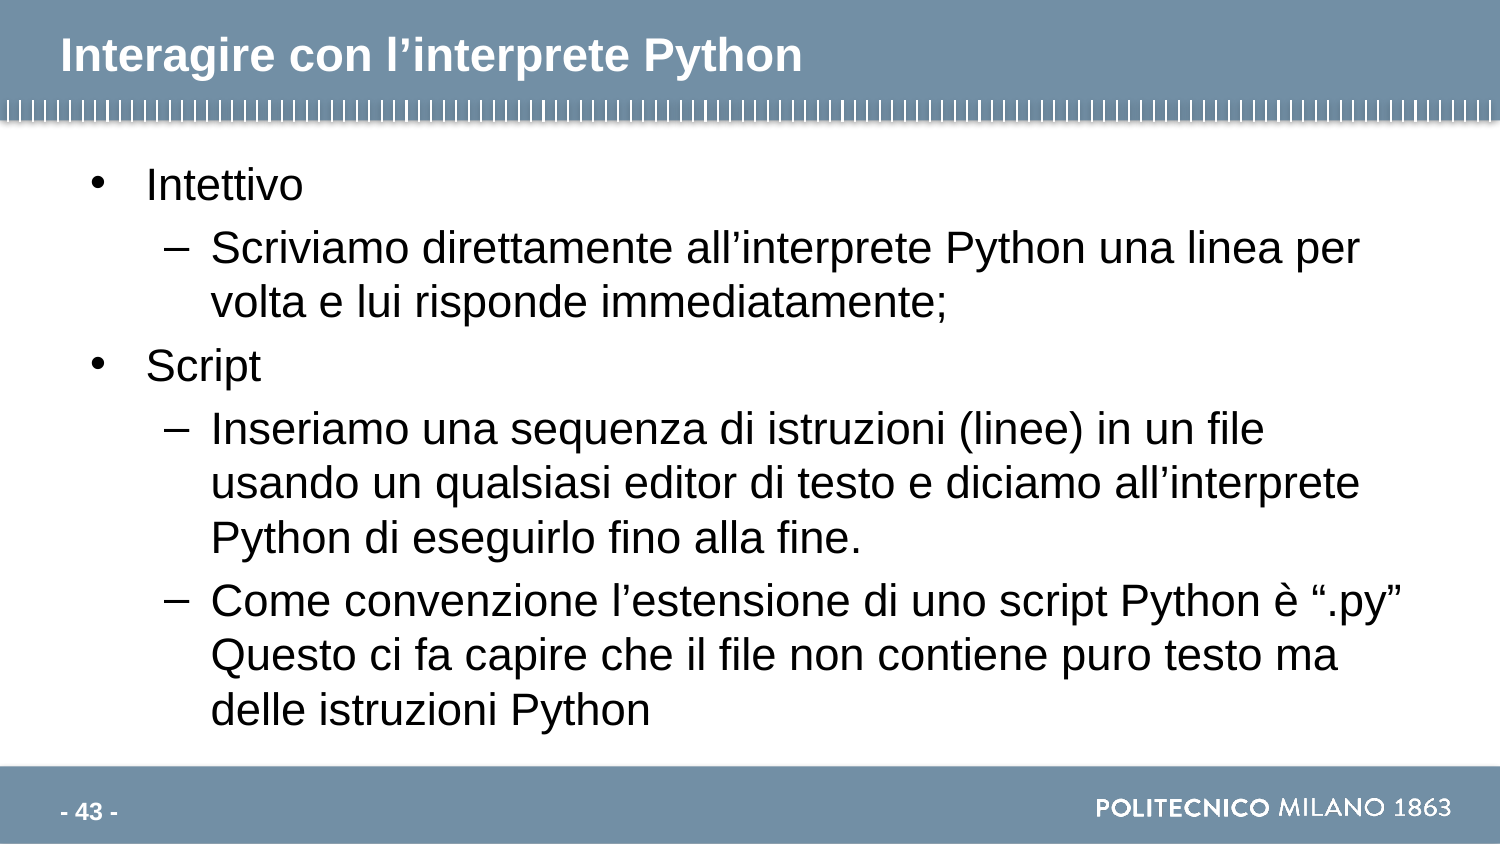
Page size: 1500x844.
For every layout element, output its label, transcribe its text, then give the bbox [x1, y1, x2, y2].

picture [1091, 789, 1456, 825]
list Intettivo Scriviamo direttamente all’interprete Python una linea per volta e lui risponde immediatamente; Script Inseriamo una sequenza di istruzioni (linee) in un file usando un qualsiasi editor di testo e diciamo all’interprete Python di eseguirlo fino alla fine. Come convenzione l’estensione di uno script Python è “.py” Questo ci fa capire che il file non contiene puro testo ma delle istruzioni Python [75, 147, 1441, 745]
title Interagire con l’interprete Python [45, 17, 1456, 90]
slide_number - 43 - [45, 788, 170, 825]
